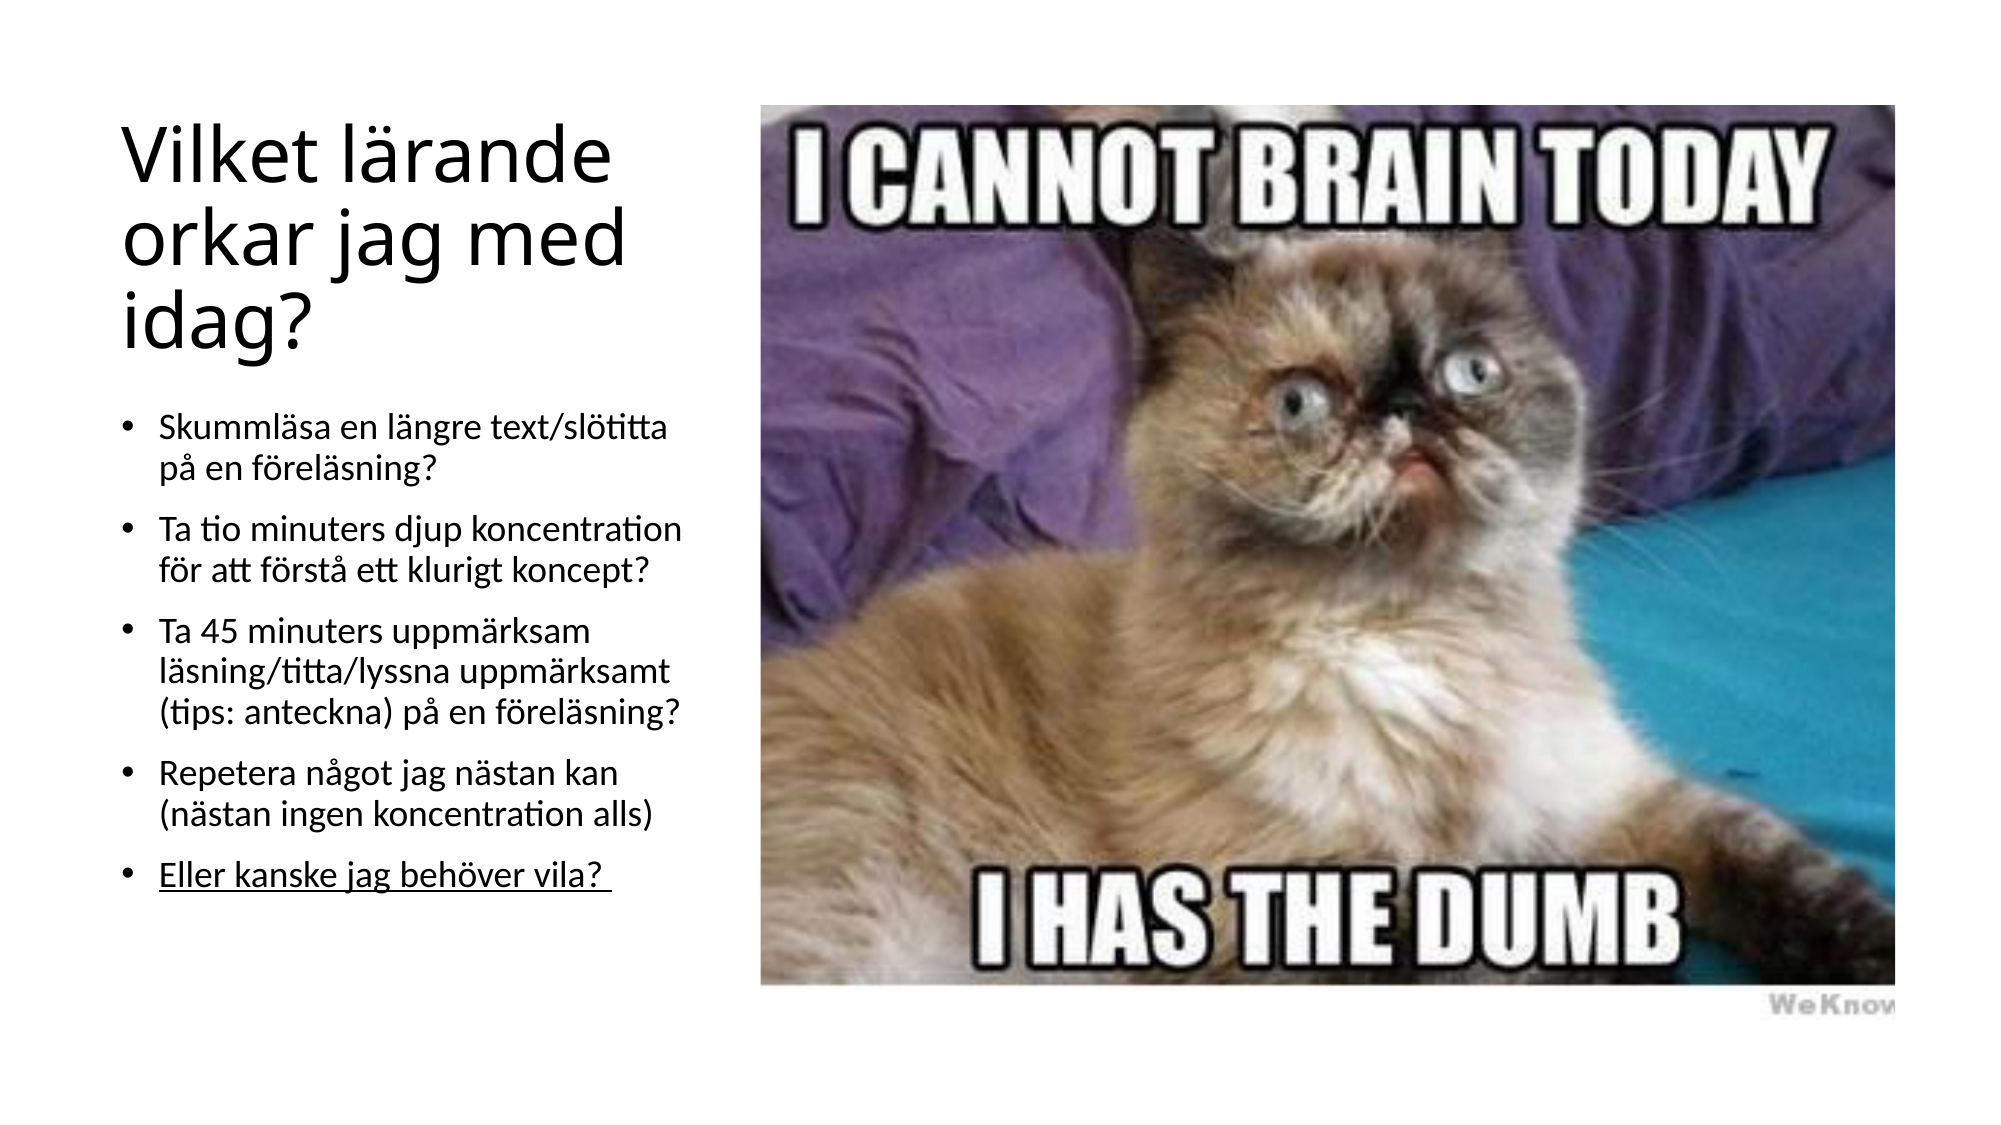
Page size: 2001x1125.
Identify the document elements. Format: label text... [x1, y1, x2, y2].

title Vilket lärande orkar jag med idag? [106, 103, 708, 379]
list Skummläsa en längre text/slötitta på en föreläsning? Ta tio minuters djup koncentration för att förstå ett klurigt koncept? Ta 45 minuters uppmärksam läsning/titta/lyssna uppmärksamt (tips: anteckna) på en föreläsning? Repetera något jag nästan kan (nästan ingen koncentration alls) Eller kanske jag behöver vila? [106, 399, 708, 1021]
picture [760, 104, 1896, 1020]
